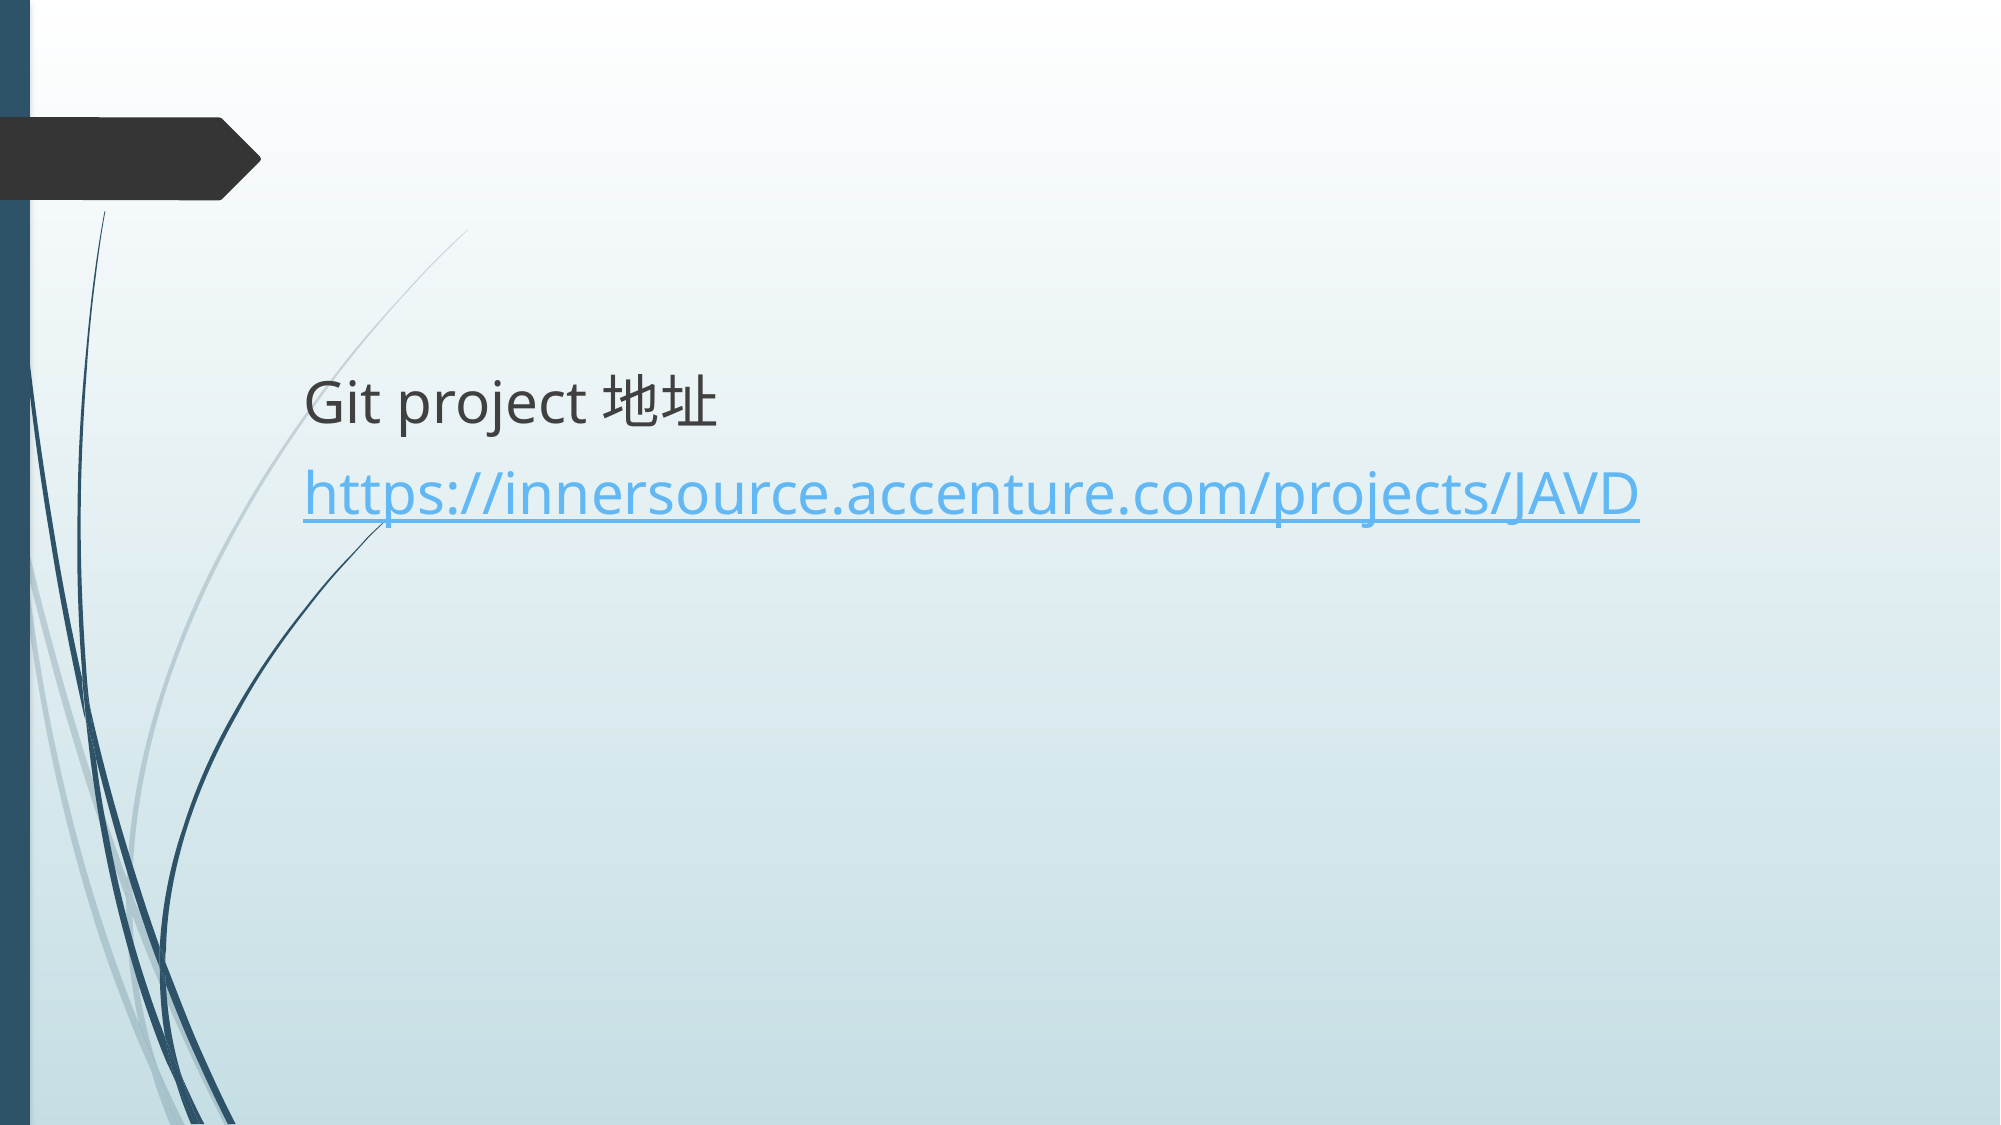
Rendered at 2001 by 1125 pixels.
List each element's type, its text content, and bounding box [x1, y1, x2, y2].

list Git project地址 https://innersource.accenture.com/projects/JAVD [288, 357, 1859, 654]
